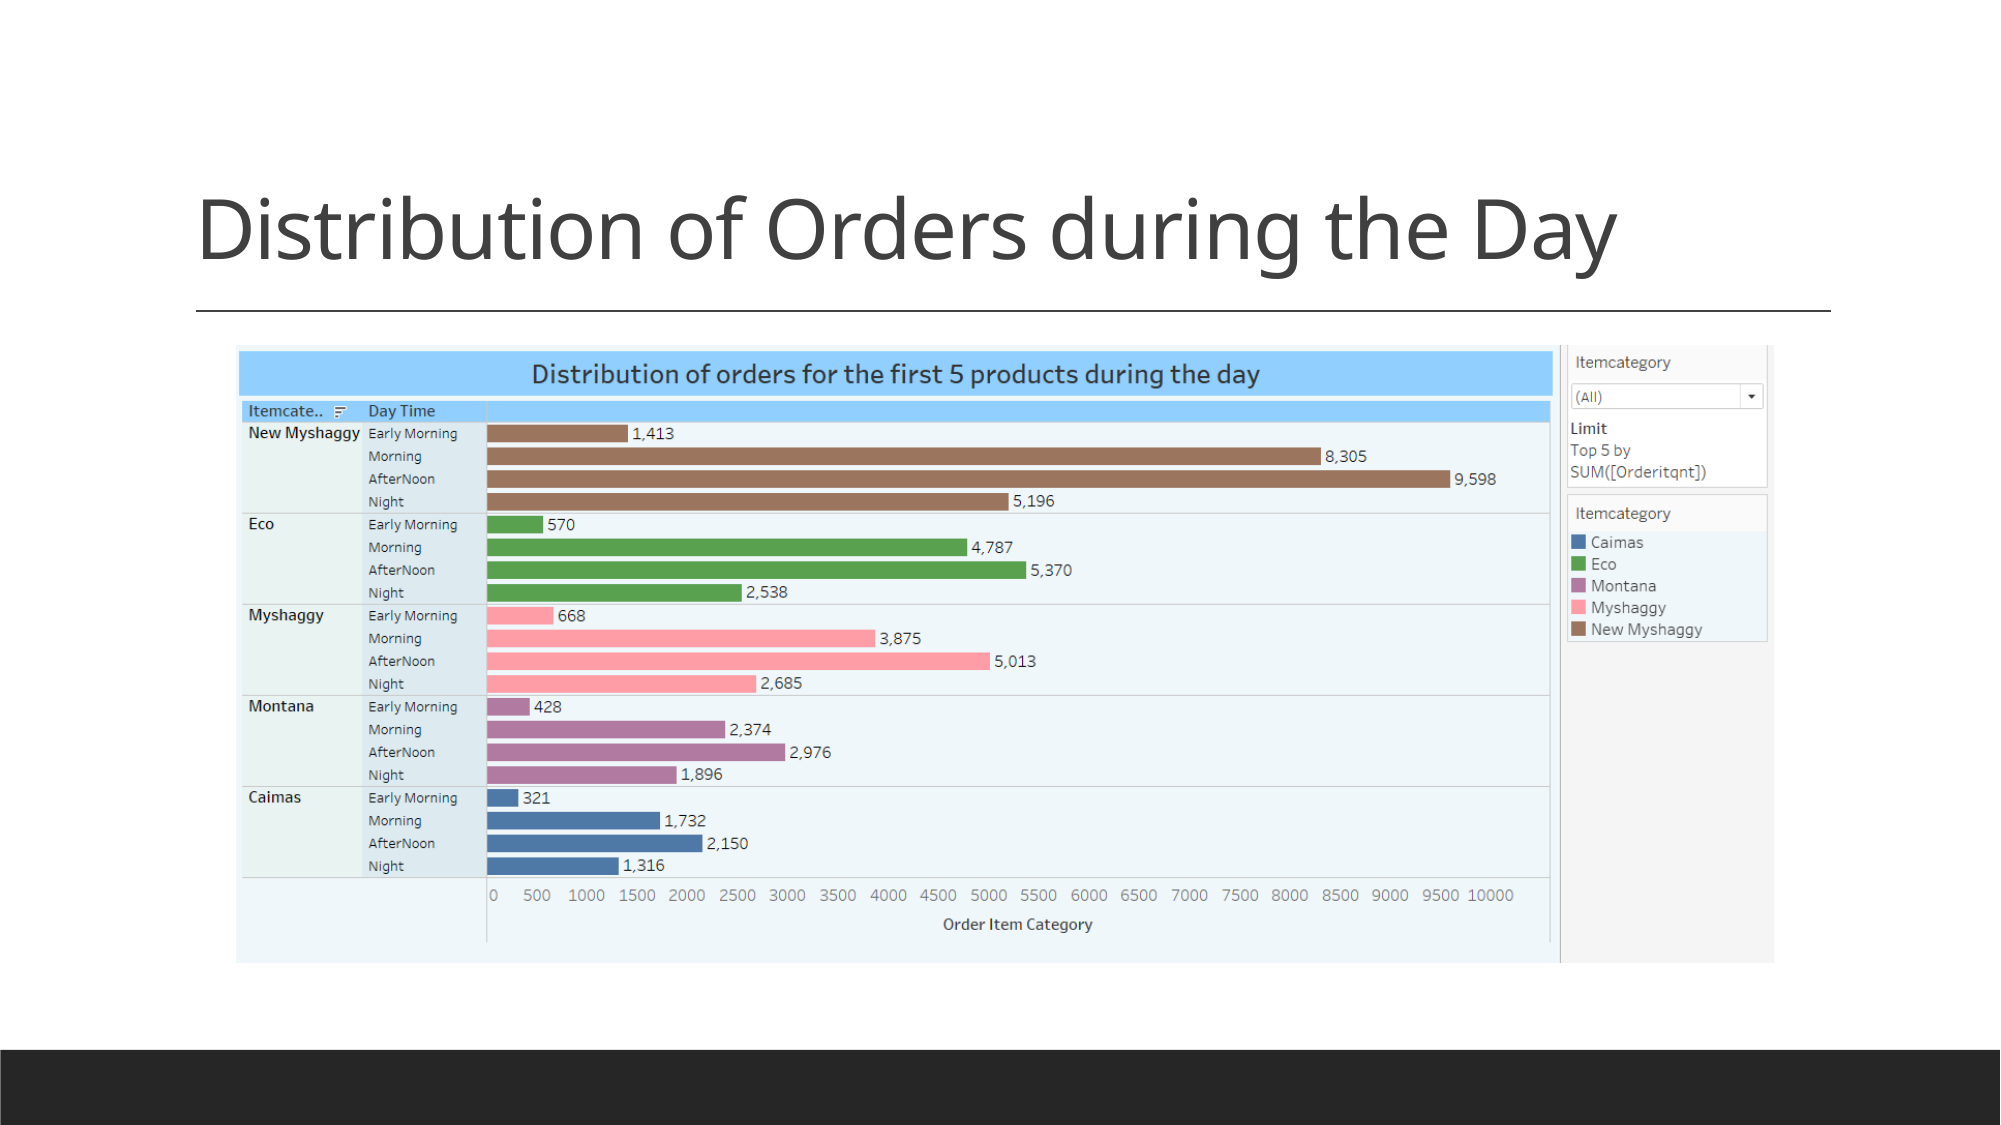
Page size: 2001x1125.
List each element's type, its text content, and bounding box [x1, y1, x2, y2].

title Distribution of Orders during the Day [180, 47, 1830, 285]
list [236, 345, 1774, 964]
